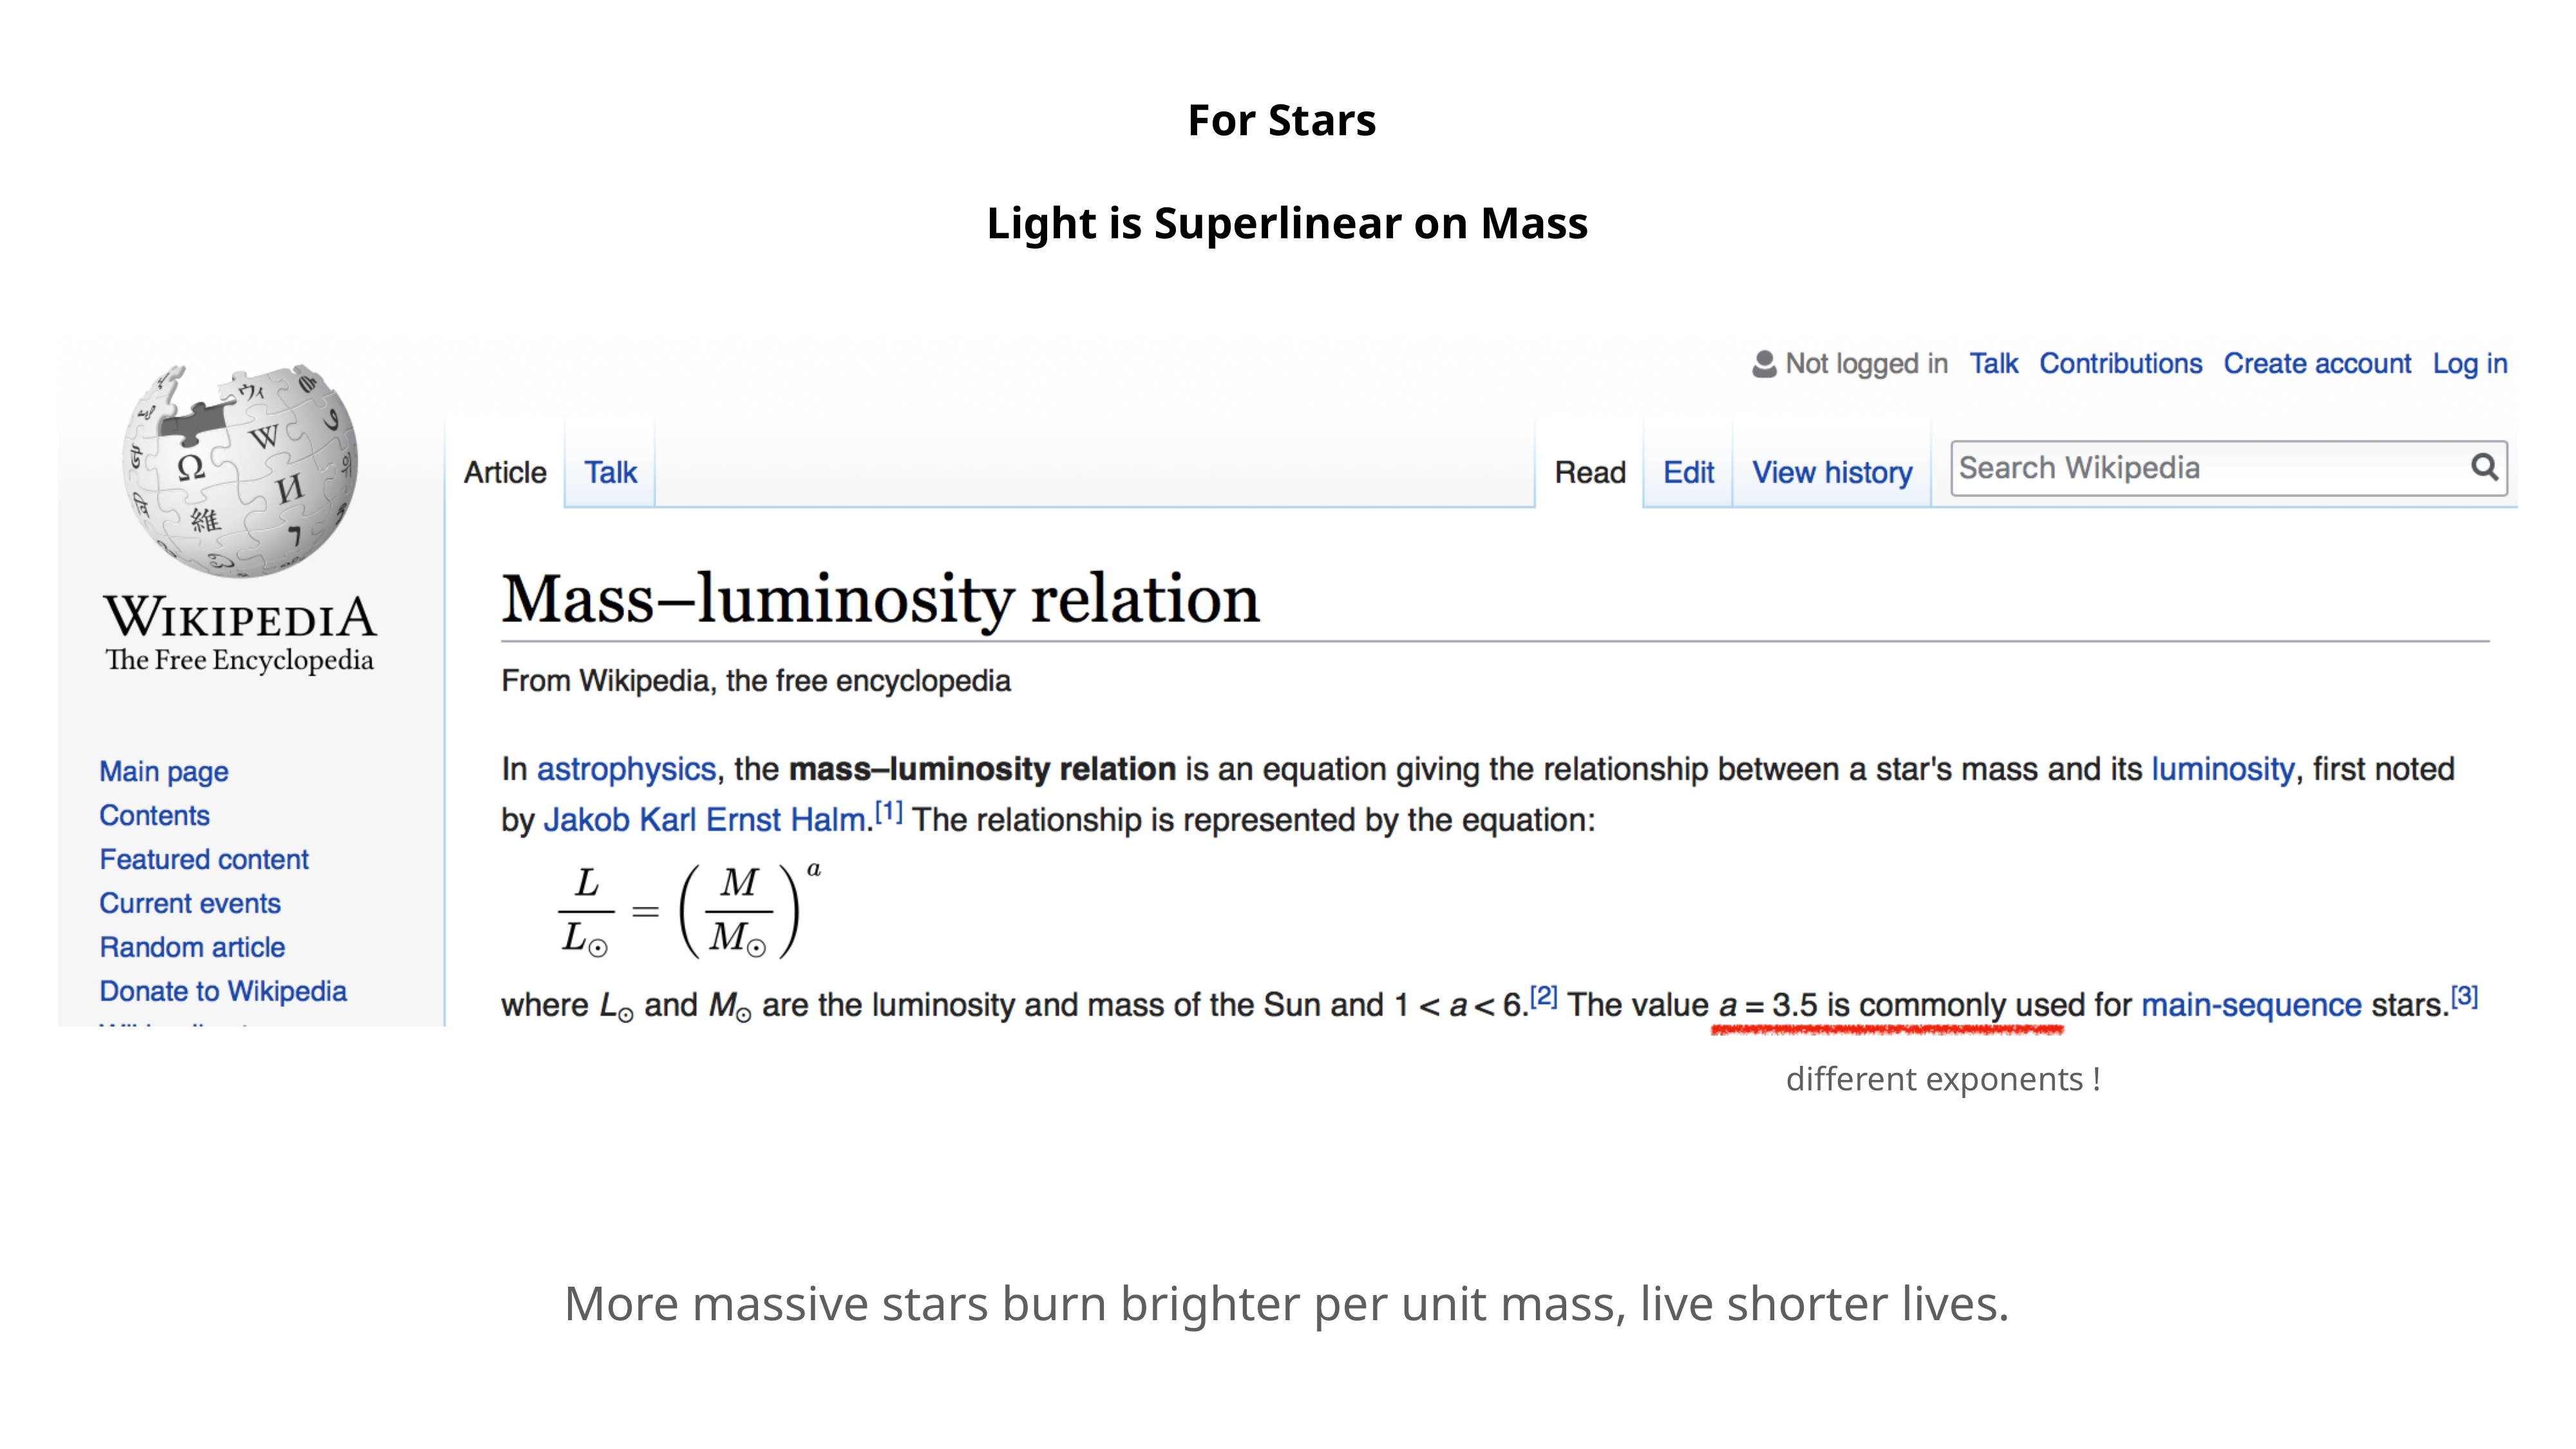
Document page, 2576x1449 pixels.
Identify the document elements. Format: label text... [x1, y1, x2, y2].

text_box More massive stars burn brighter per unit mass, live shorter lives. [558, 1268, 2018, 1336]
text_box For Stars Light is Superlinear on Mass [978, 85, 1598, 255]
picture [57, 337, 2519, 1036]
text_box different exponents ! [1781, 1053, 2108, 1103]
